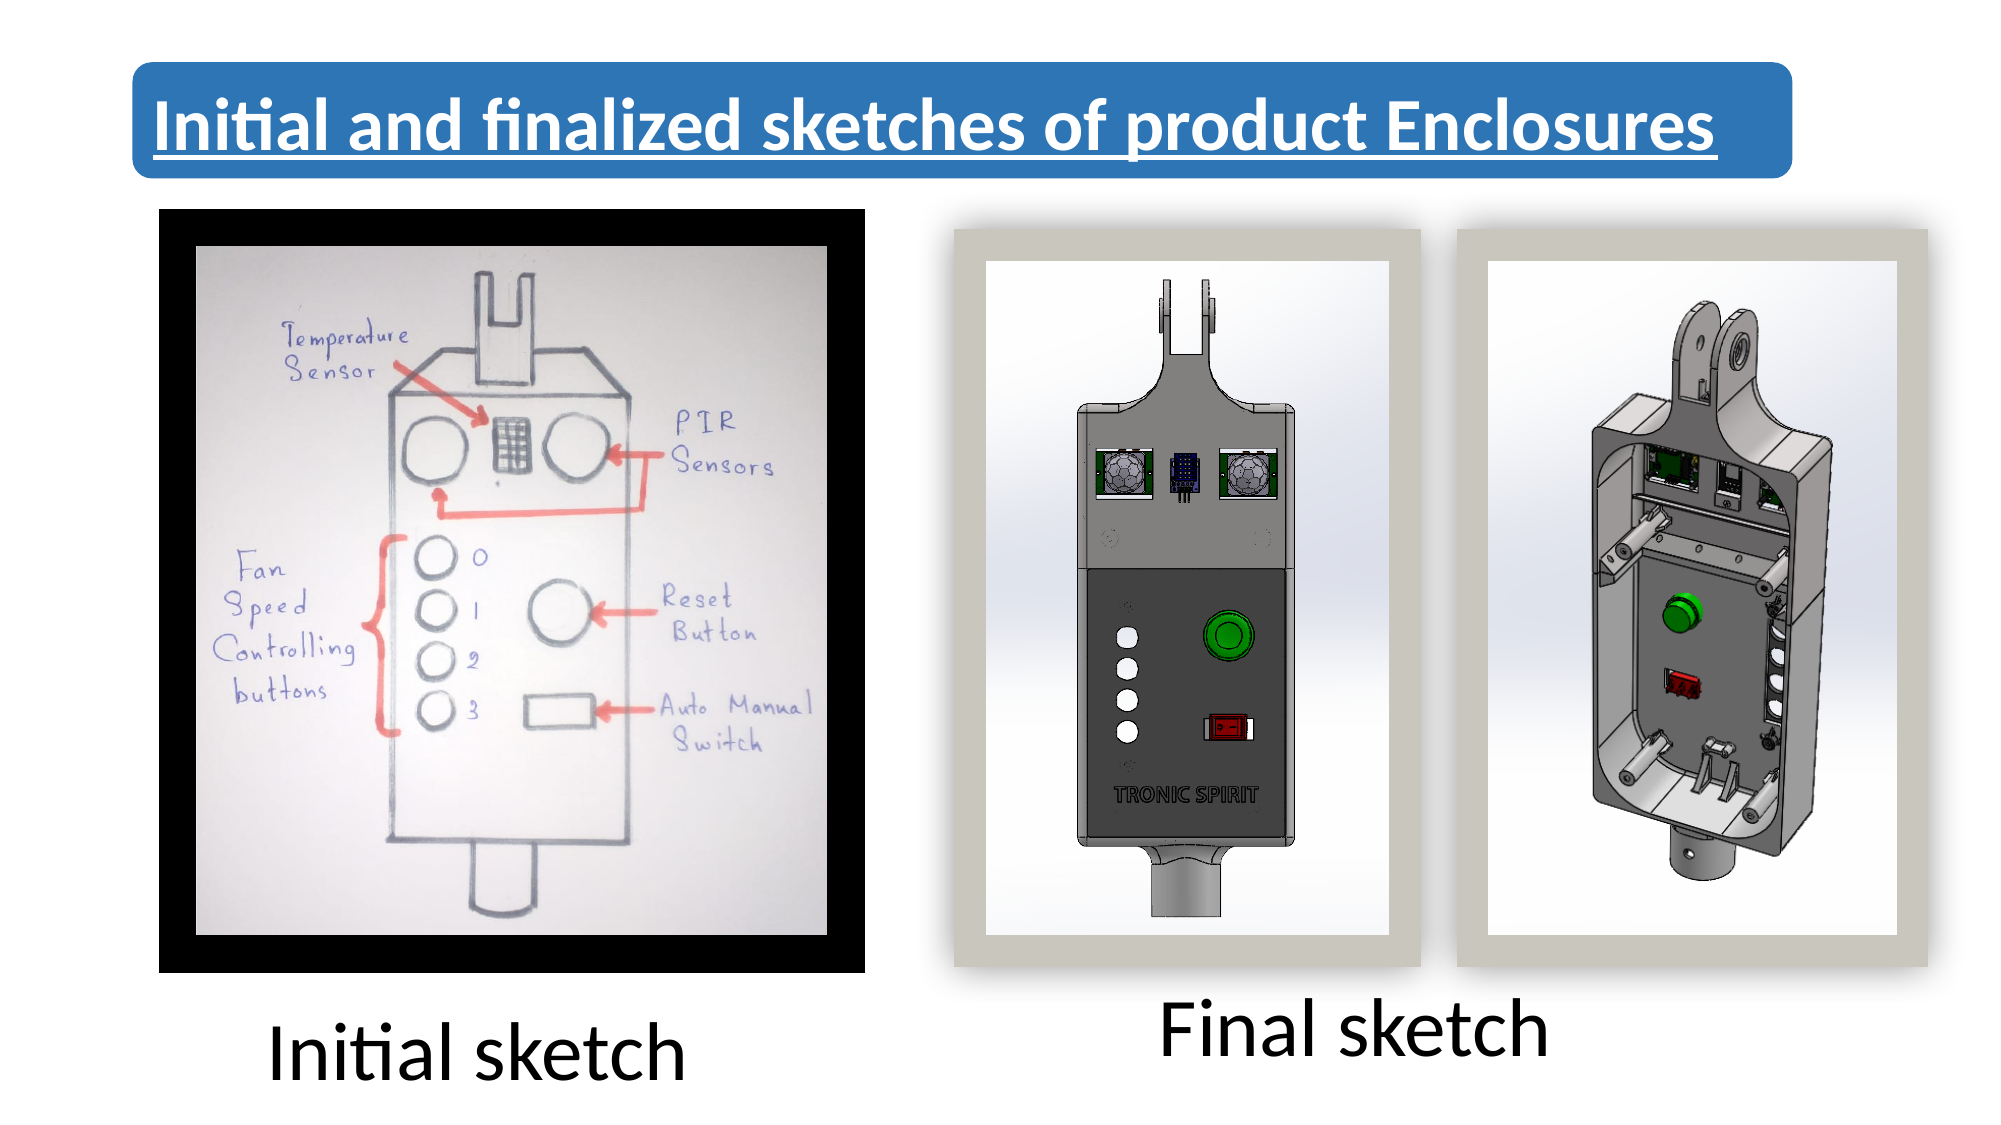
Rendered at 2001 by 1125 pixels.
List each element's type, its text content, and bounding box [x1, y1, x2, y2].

picture [1488, 260, 1897, 936]
picture [985, 260, 1390, 936]
text_box Final sketch [1143, 981, 1693, 1081]
text_box Initial and finalized sketches of product Enclosures [132, 62, 1793, 179]
picture [196, 245, 828, 936]
text_box Initial sketch [251, 989, 856, 1105]
